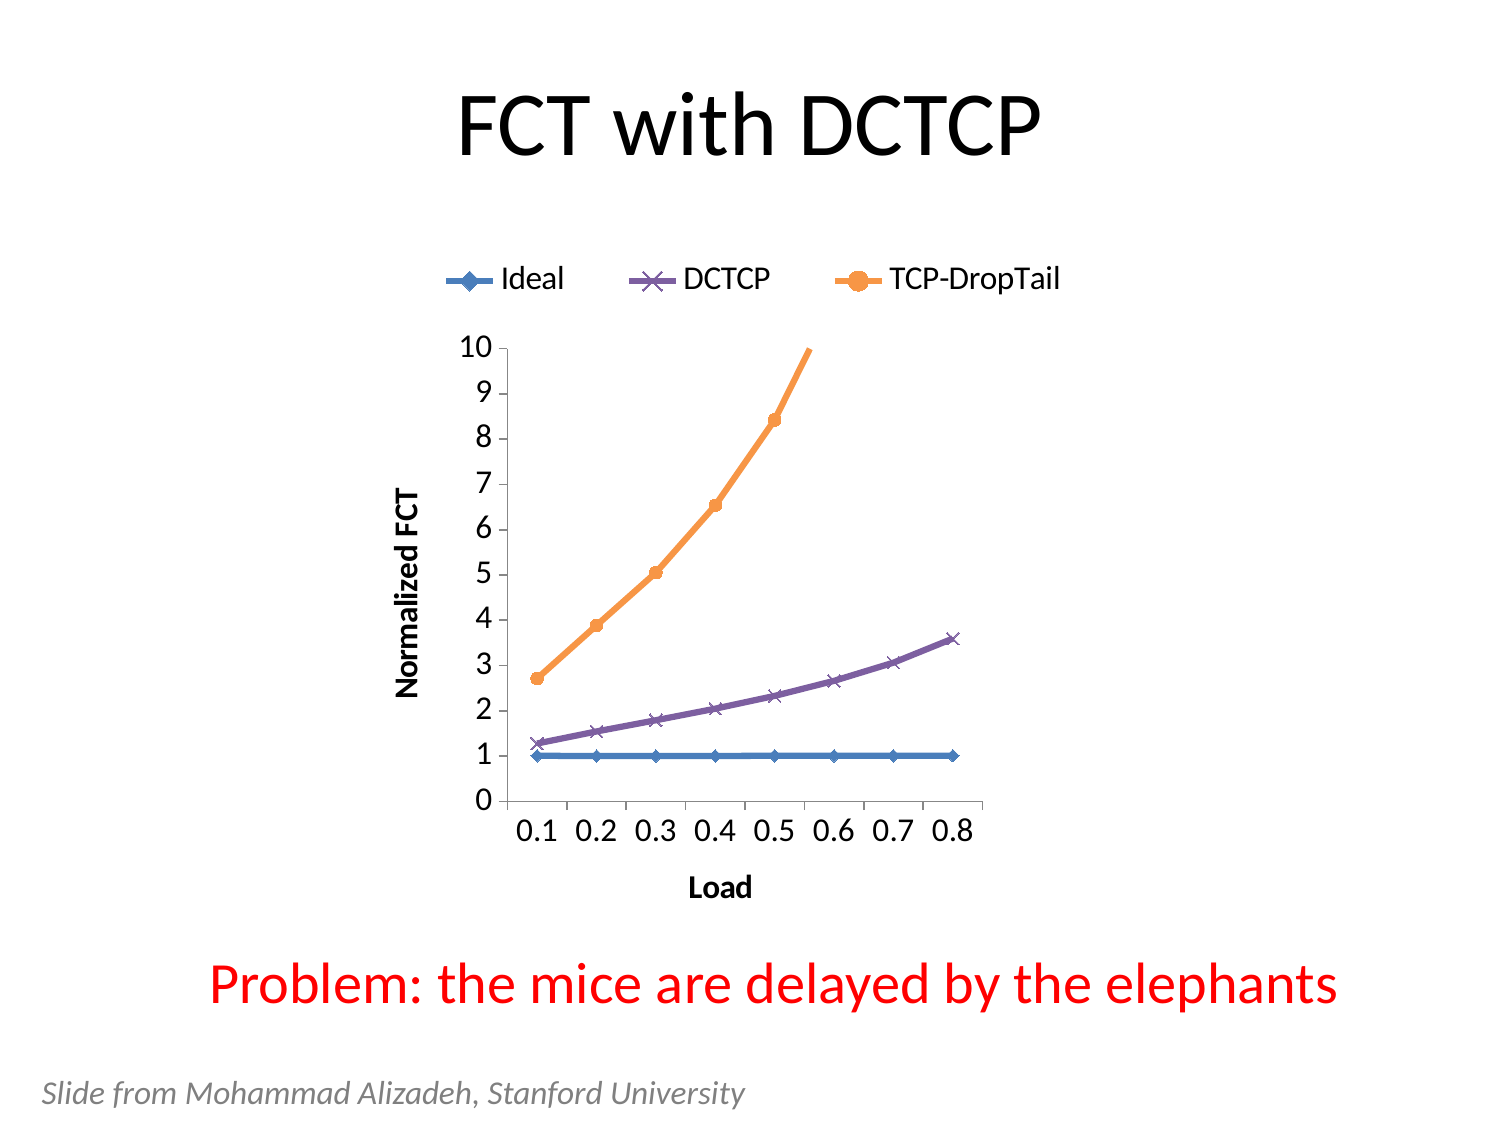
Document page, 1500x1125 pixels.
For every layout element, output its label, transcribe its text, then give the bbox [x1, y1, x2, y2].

text_box Slide from Mohammad Alizadeh, Stanford University [26, 1064, 769, 1120]
title FCT with DCTCP [75, 24, 1425, 213]
text_box Problem: the mice are delayed by the elephants [194, 937, 1354, 1023]
chart [167, 240, 1332, 981]
